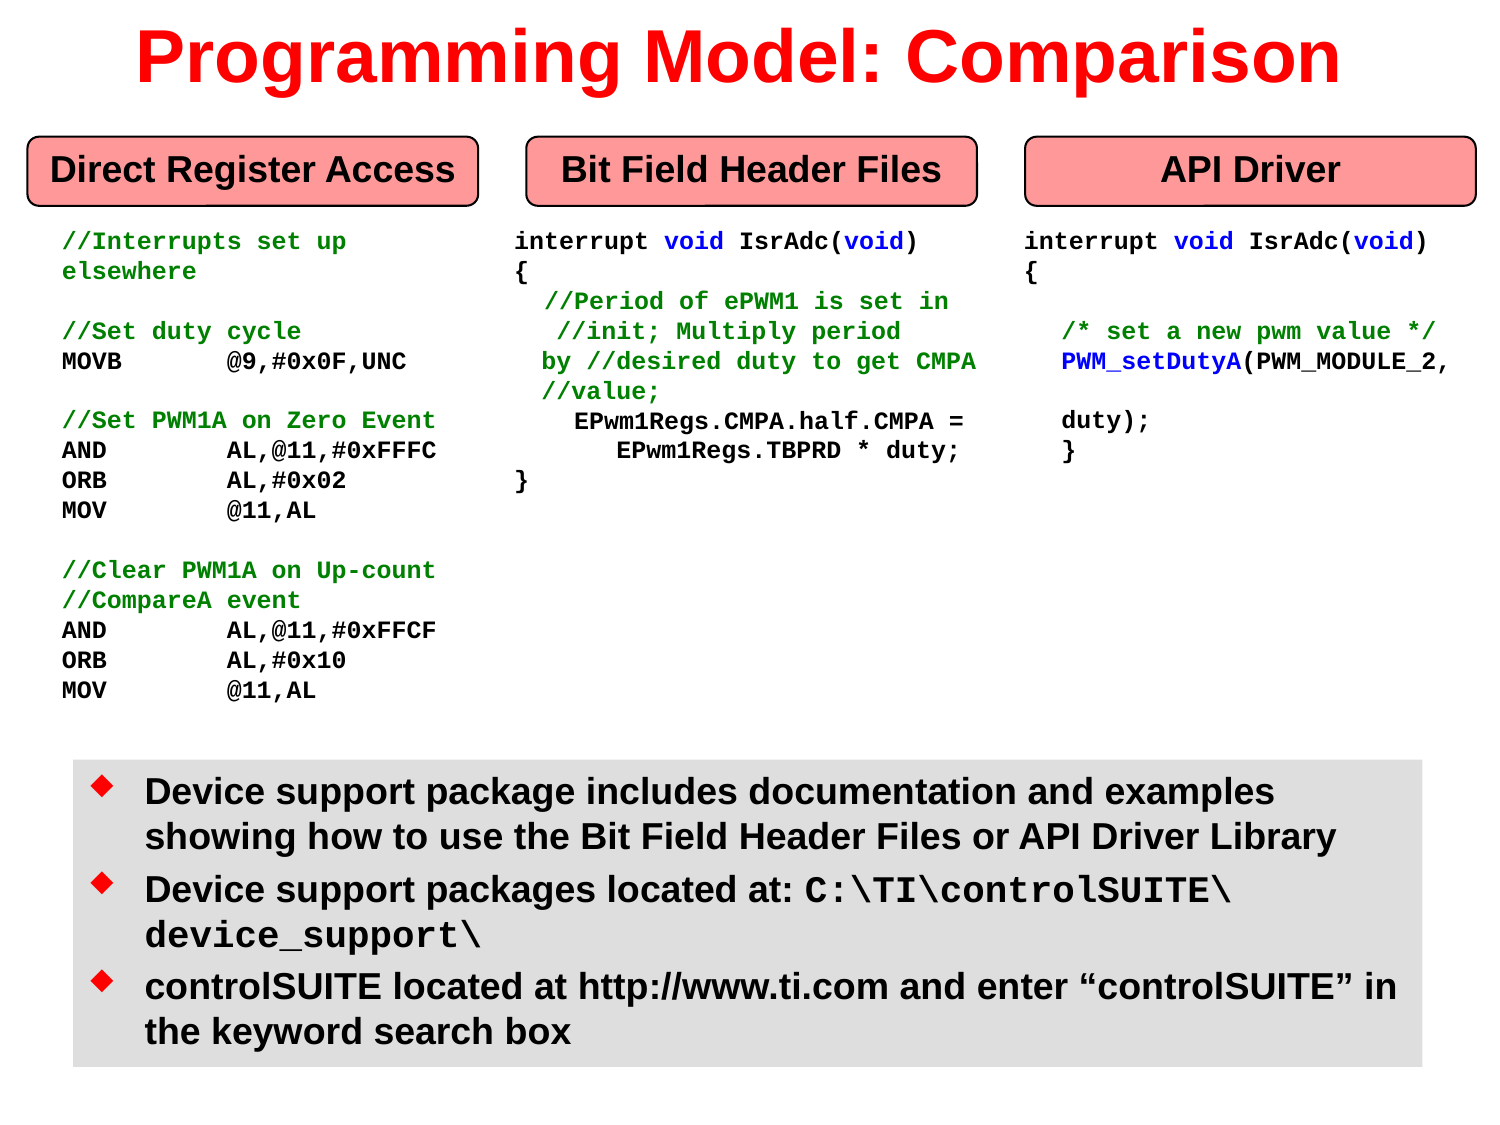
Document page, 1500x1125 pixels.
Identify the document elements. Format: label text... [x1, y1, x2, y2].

text_box //Interrupts set up elsewhere //Set duty cycle MOVB @9,#0x0F,UNC //Set PWM1A on Zero Event AND AL,@11,#0xFFFC ORB AL,#0x02 MOV @11,AL //Clear PWM1A on Up-count //CompareA event AND AL,@11,#0xFFCF ORB AL,#0x10 MOV @11,AL [47, 217, 463, 711]
title Programming Model: Comparison [0, 0, 1500, 122]
list Device support package includes documentation and examples showing how to use the Bit Field Header Files or API Driver Library Device support packages located at: C:\TI\controlSUITE\device_support\ controlSUITE located at http://www.ti.com and enter “controlSUITE” in the keyword search box [73, 759, 1423, 1067]
text_box API Driver [1025, 136, 1476, 206]
text_box interrupt void IsrAdc(void) { //Period of ePWM1 is set in //init; Multiply period by //desired duty to get CMPA //value; EPwm1Regs.CMPA.half.CMPA = EPwm1Regs.TBPRD * duty; } [499, 217, 1004, 502]
text_box Direct Register Access [27, 136, 479, 206]
text_box interrupt void IsrAdc(void) { /* set a new pwm value */ PWM_setDutyA(PWM_MODULE_2, duty); } [1009, 217, 1497, 472]
text_box Bit Field Header Files [526, 136, 978, 206]
